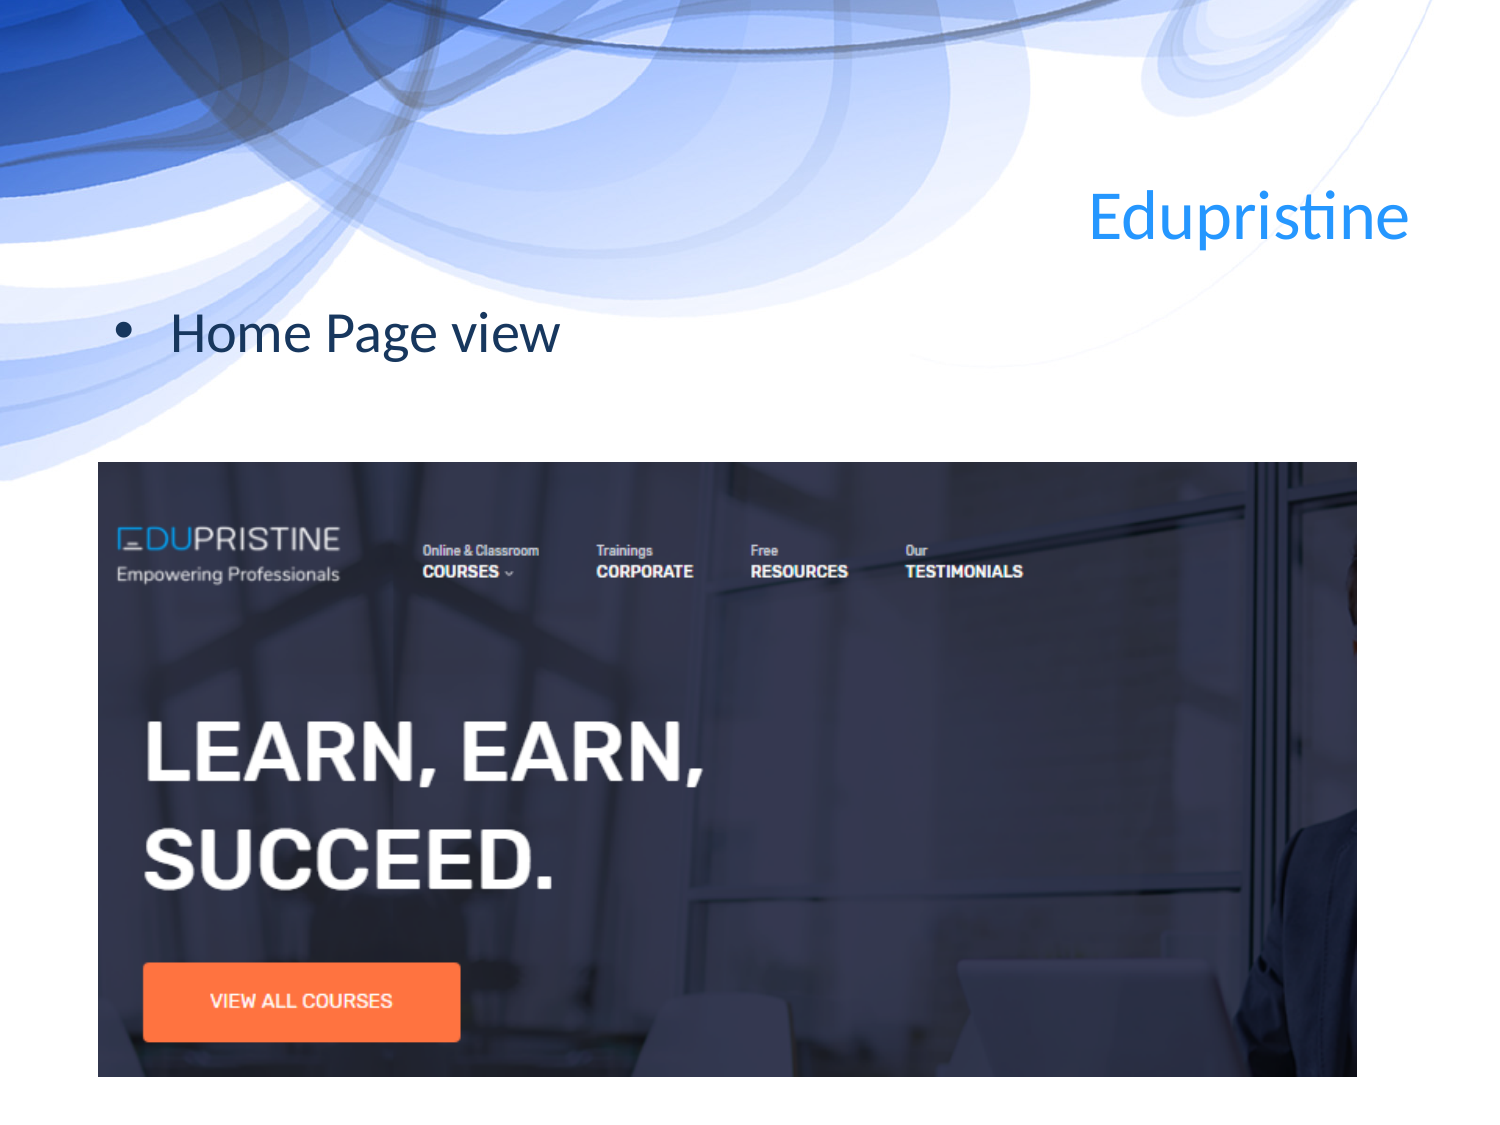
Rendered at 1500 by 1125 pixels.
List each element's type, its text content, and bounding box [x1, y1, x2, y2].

list Home Page view [98, 286, 1427, 1039]
picture [0, 0, 1500, 1125]
title Edupristine [98, 161, 1427, 262]
